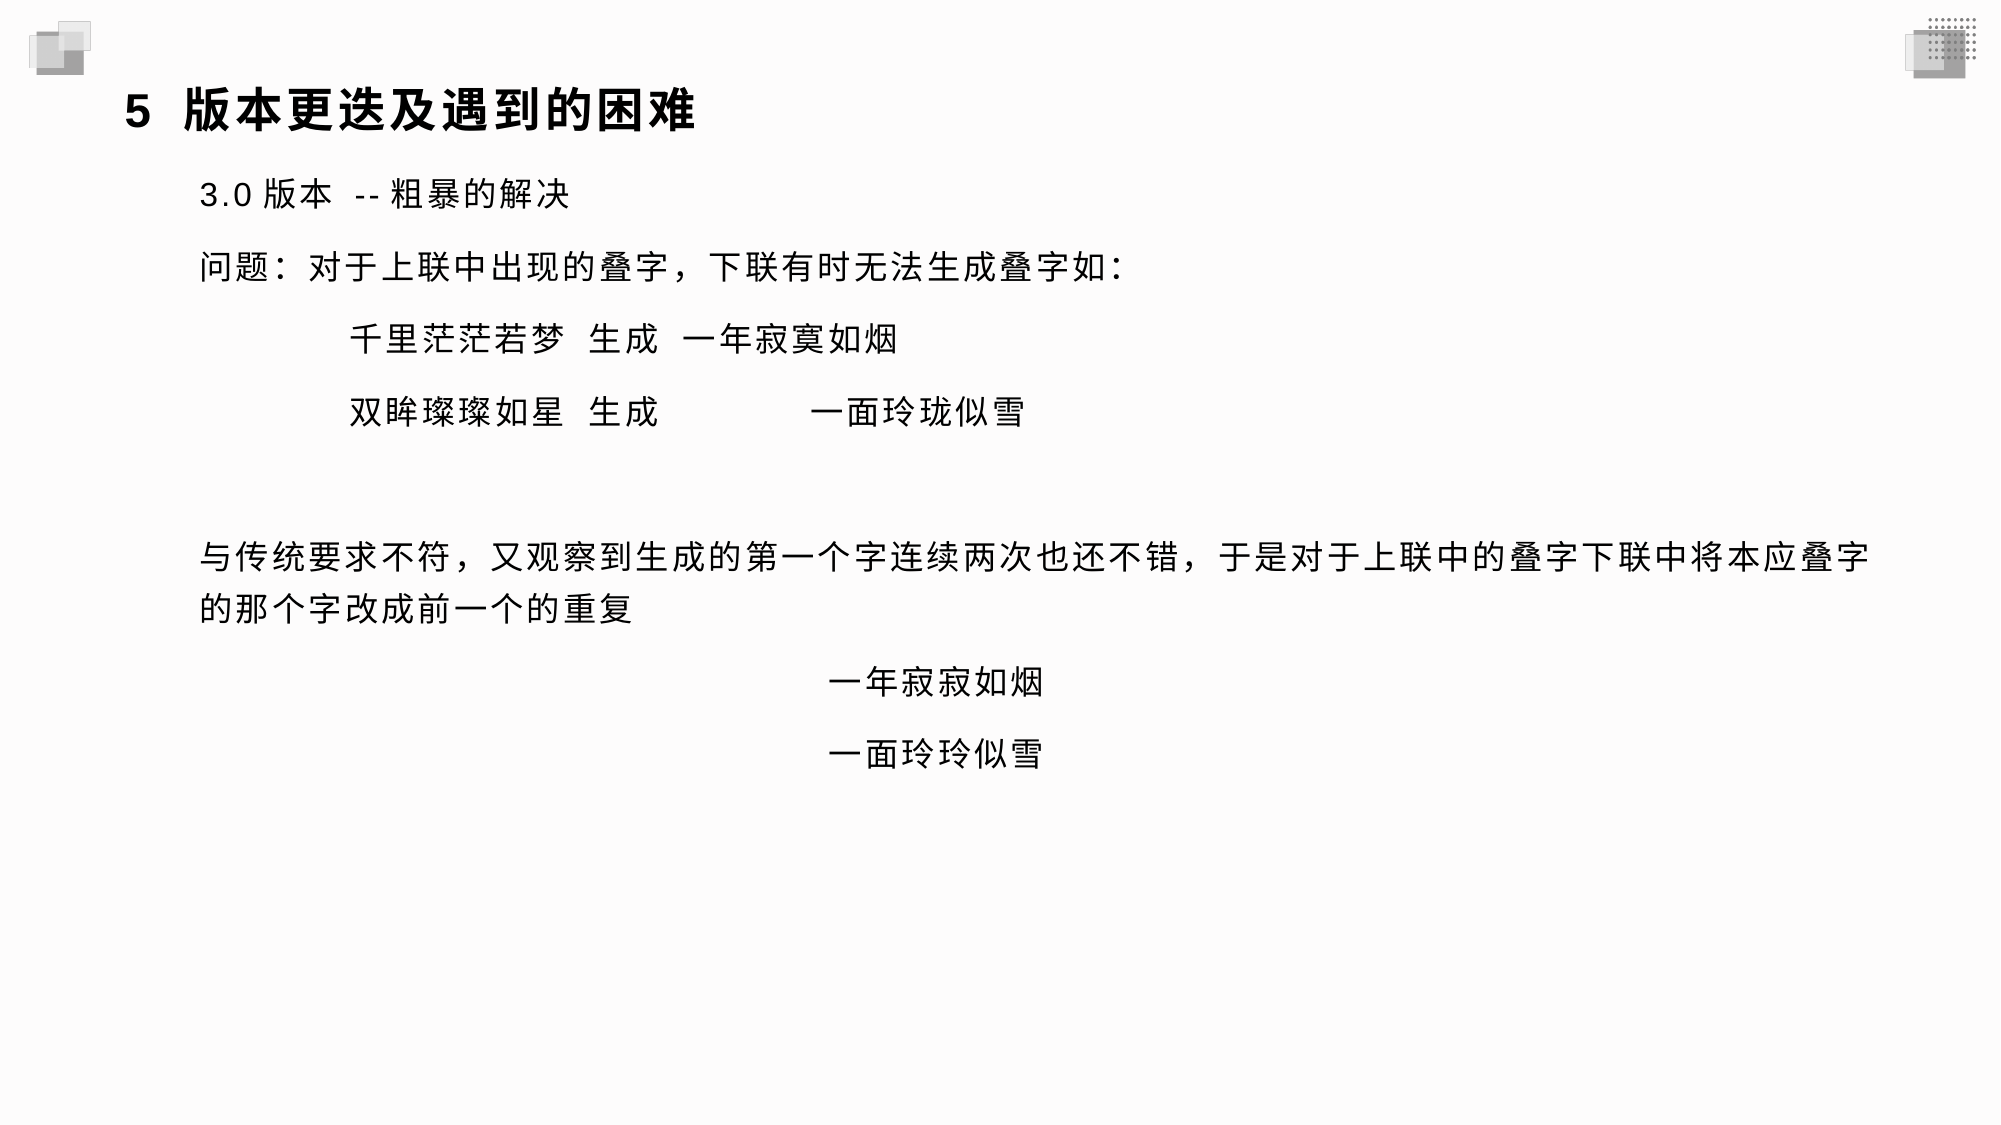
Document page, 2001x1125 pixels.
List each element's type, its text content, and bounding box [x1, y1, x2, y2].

title 5 版本更迭及遇到的困难 [109, 72, 1891, 146]
list 3.0版本 --粗暴的解决 问题：对于上联中出现的叠字，下联有时无法生成叠字如： 千里茫茫若梦 生成 一年寂寞如烟 双眸璨璨如星 生成 一面玲珑似雪 与传统要求不符，又观察到生成的第一个字连续两次也还不错，于是对于上联中的叠字下联中将本应叠字的那个字改成前一个的重复 一年寂寂如烟 一面玲玲似雪 [109, 153, 1891, 1050]
picture [0, 0, 119, 97]
picture [1881, 0, 2000, 97]
